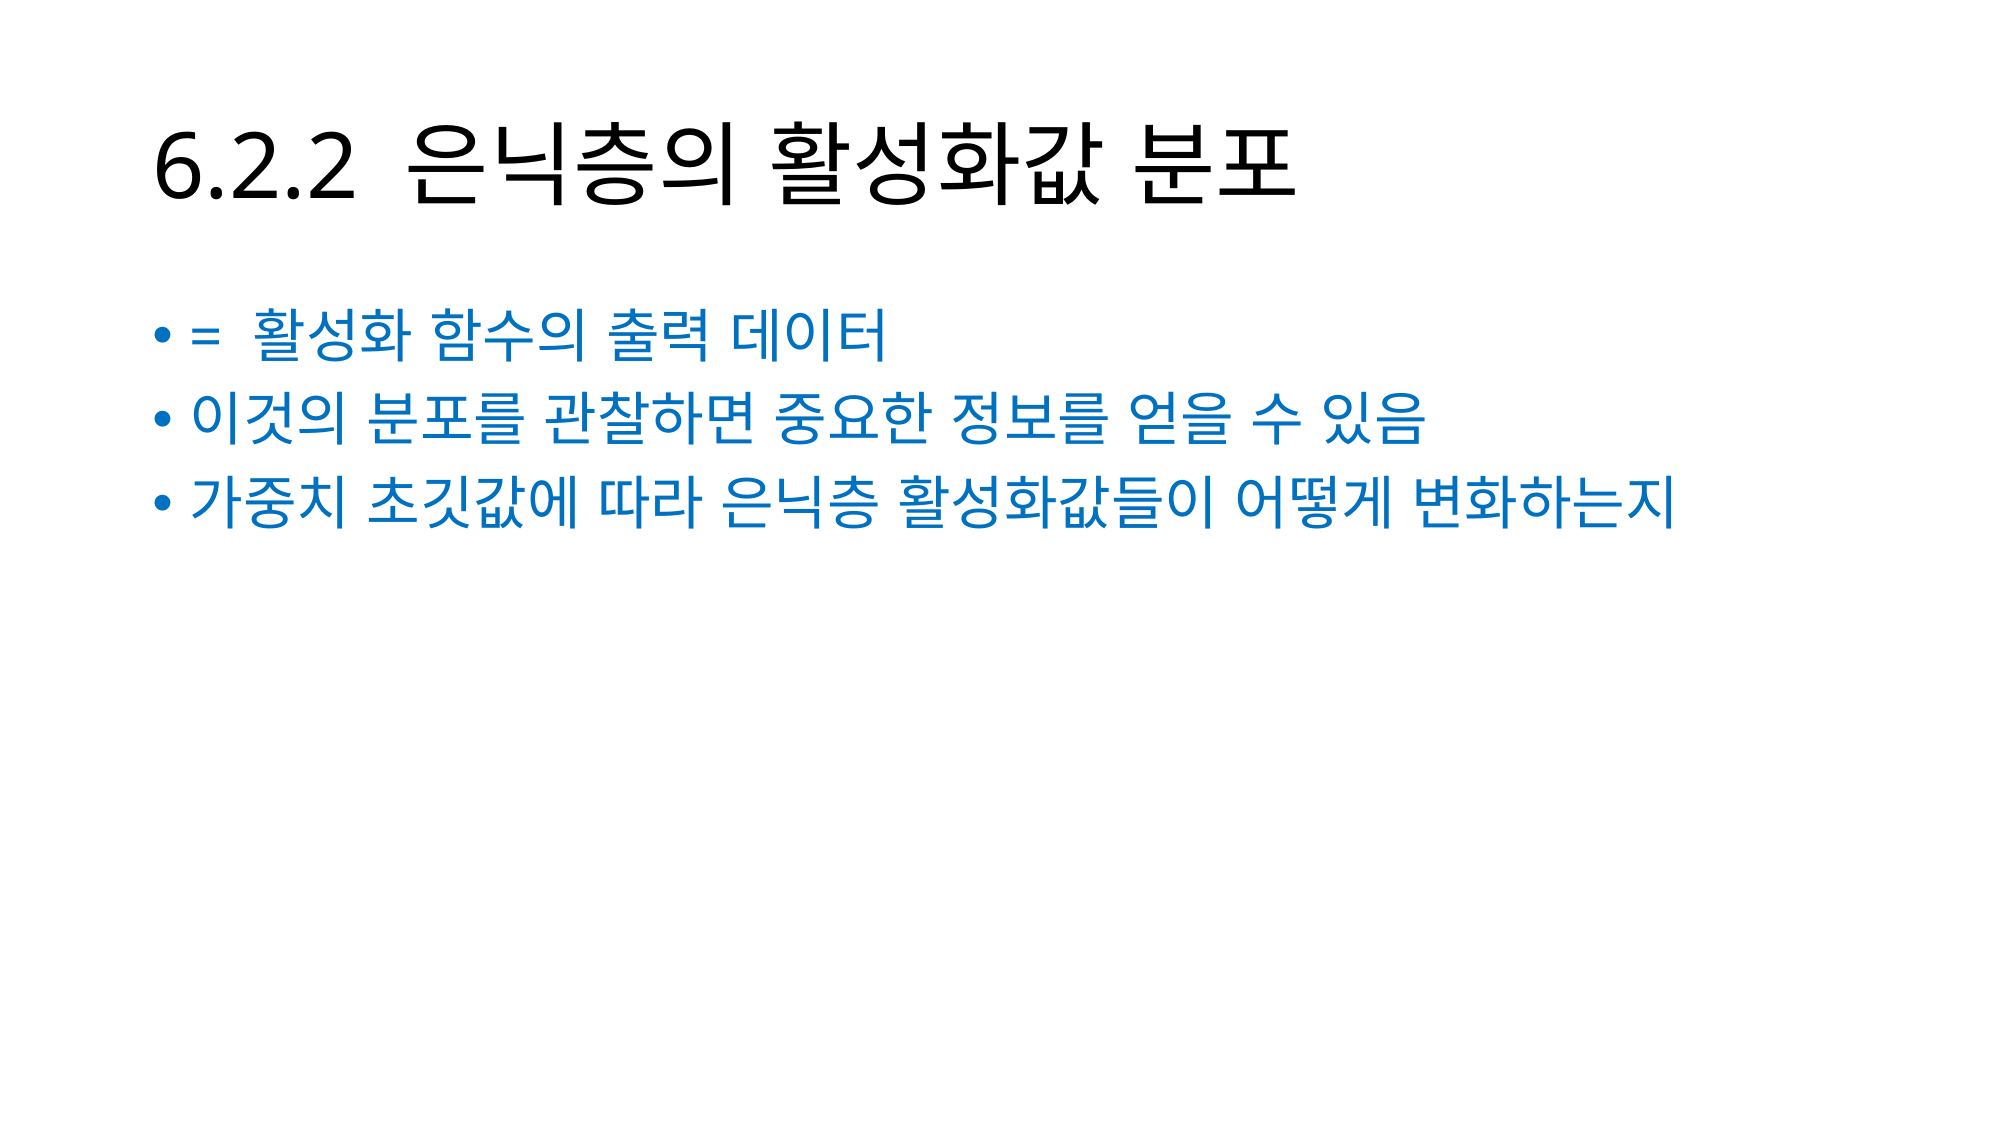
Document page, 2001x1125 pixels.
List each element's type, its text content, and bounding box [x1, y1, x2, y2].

list = 활성화 함수의 출력 데이터 이것의 분포를 관찰하면 중요한 정보를 얻을 수 있음 가중치 초깃값에 따라 은닉층 활성화값들이 어떻게 변화하는지 [137, 299, 1863, 1014]
title 6.2.2 은닉층의 활성화값 분포 [137, 59, 1863, 278]
